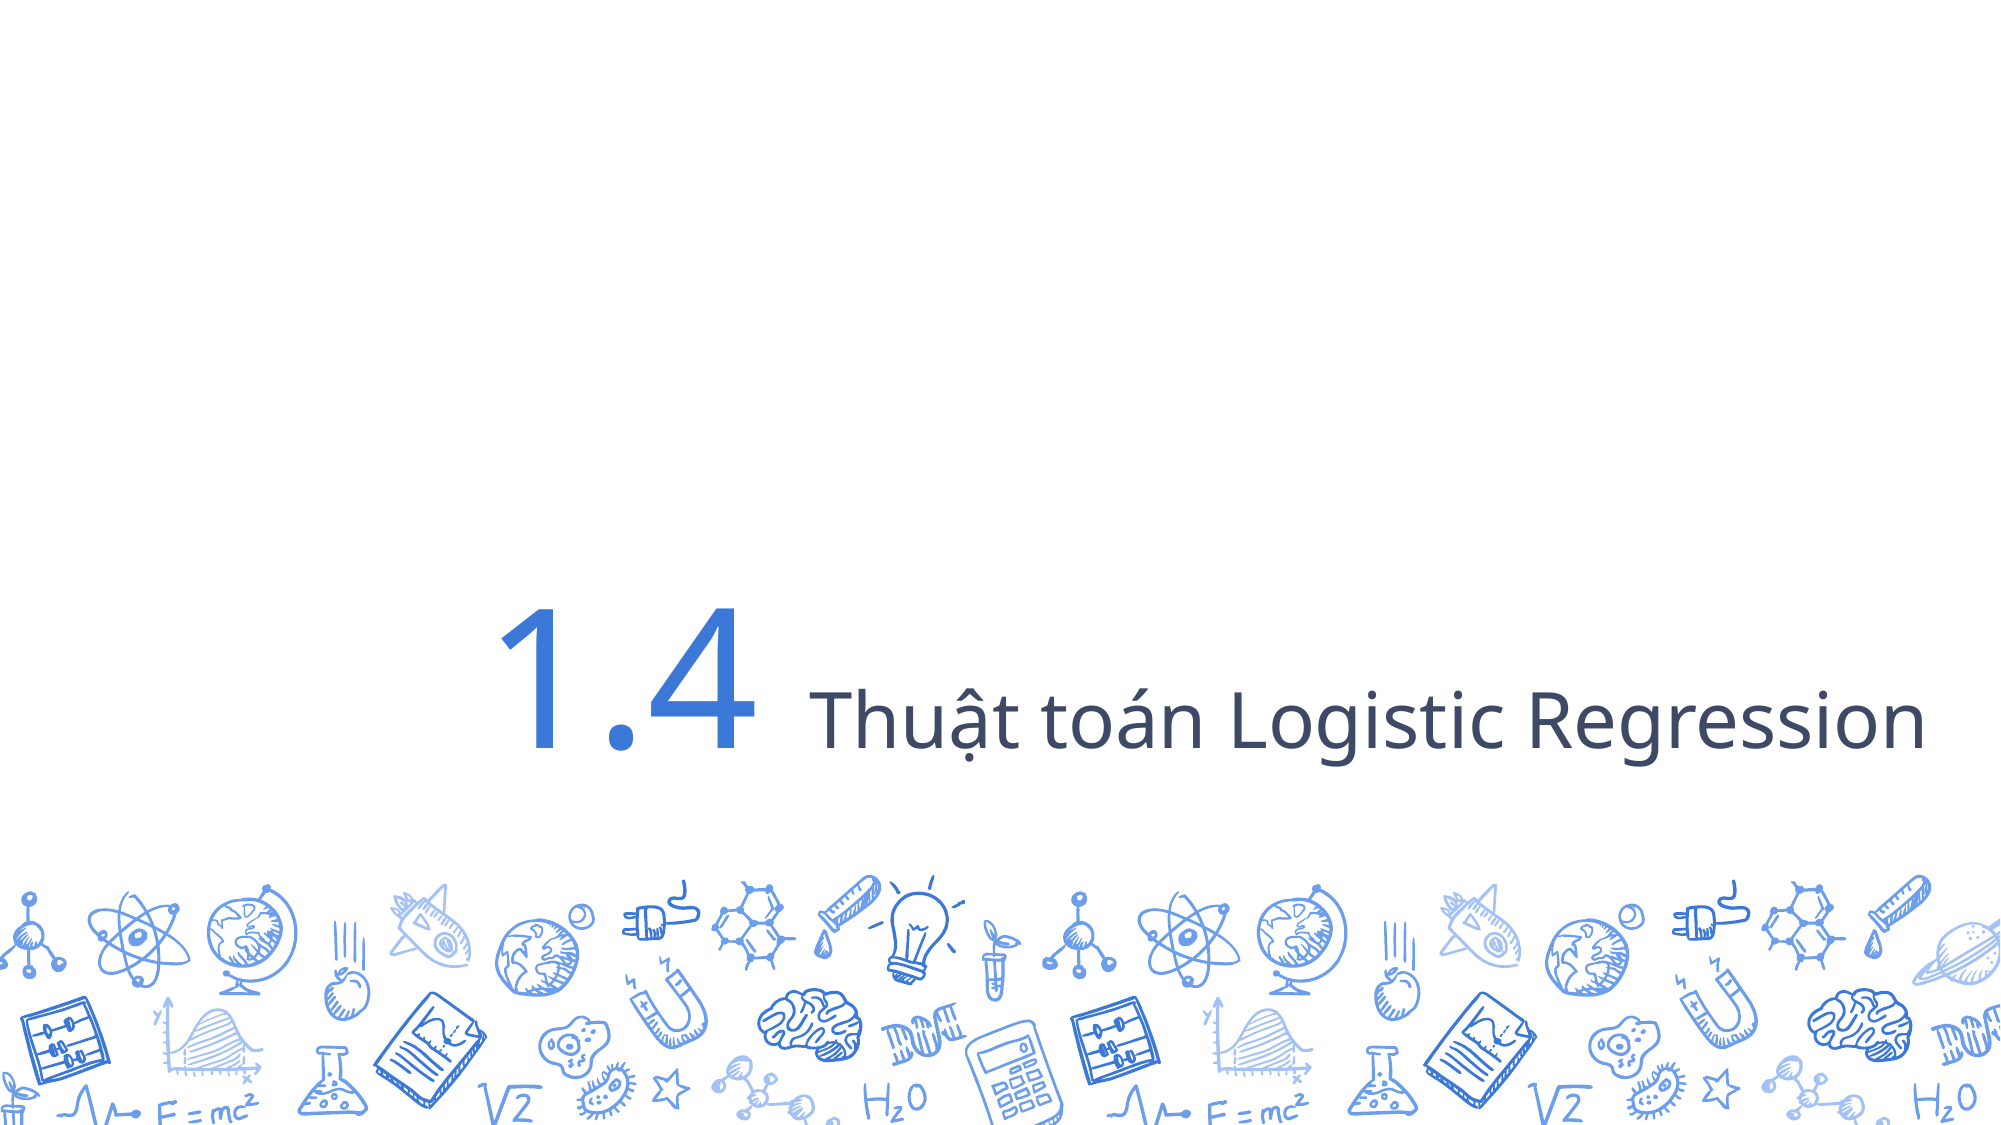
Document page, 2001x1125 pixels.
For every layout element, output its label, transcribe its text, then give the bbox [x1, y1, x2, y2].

subtitle 1.4 Thuật toán Logistic Regression [459, 538, 2000, 827]
